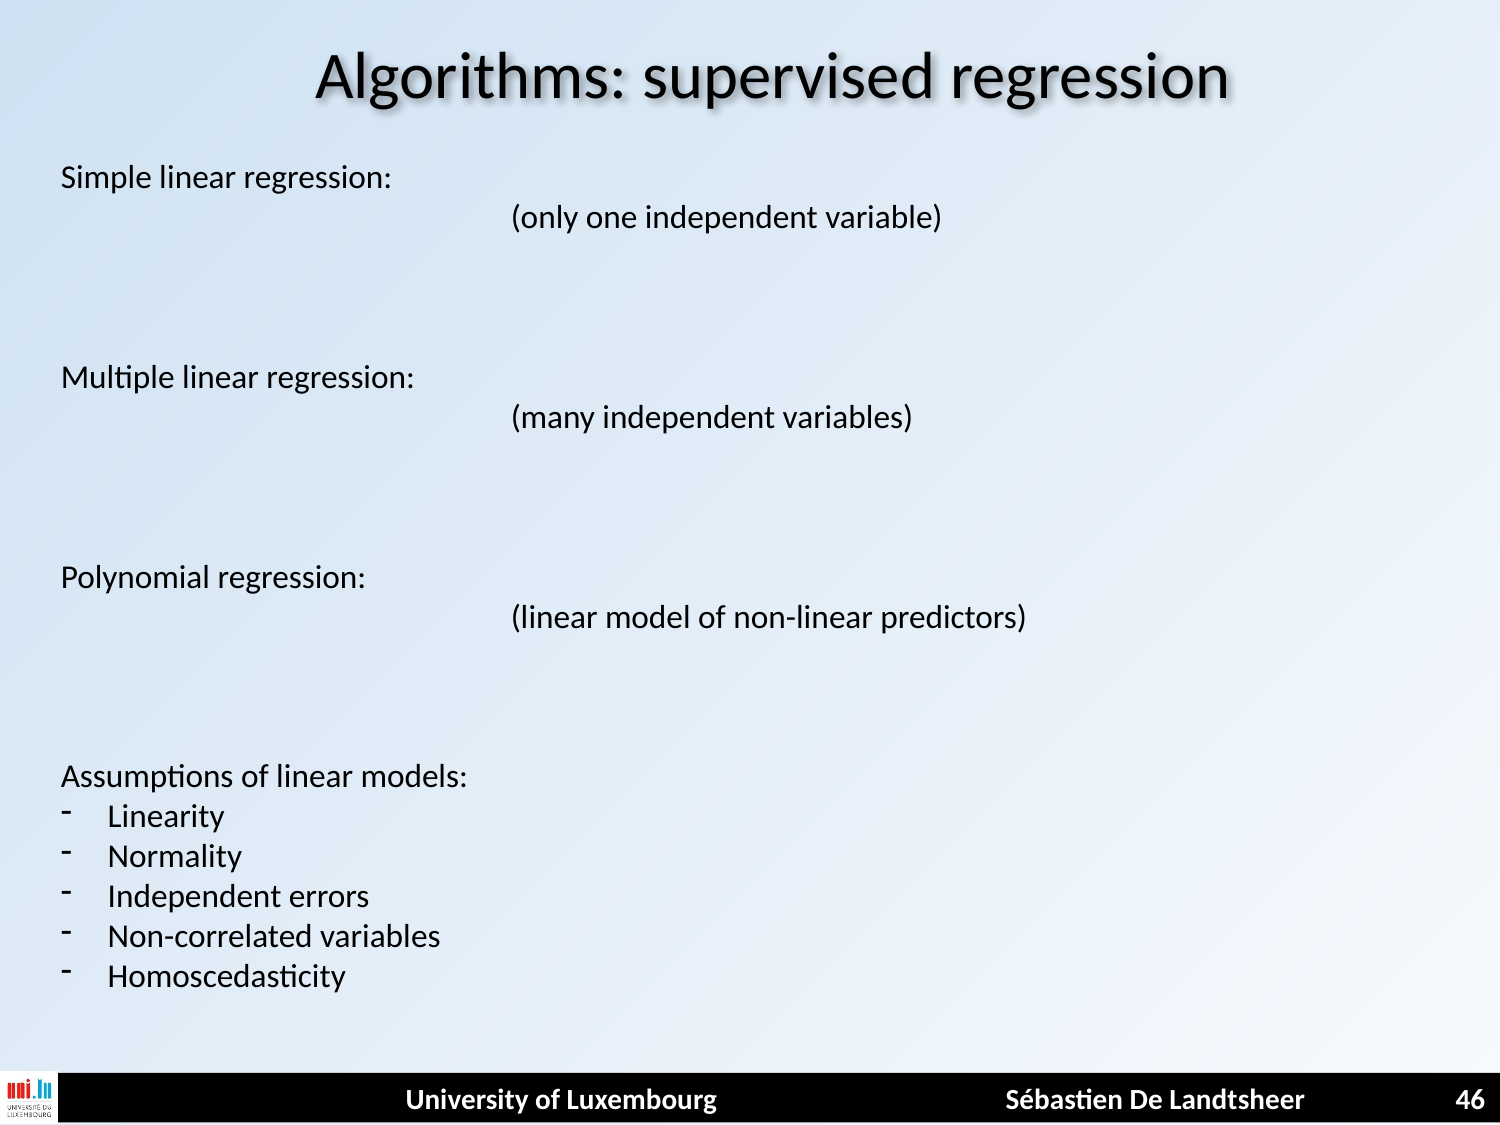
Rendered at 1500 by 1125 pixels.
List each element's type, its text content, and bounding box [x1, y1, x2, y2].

text_box Algorithms: supervised regression [62, 24, 1484, 120]
text_box University of Luxembourg Sébastien De Landtsheer 46 [58, 1072, 1500, 1123]
picture [0, 1071, 58, 1124]
